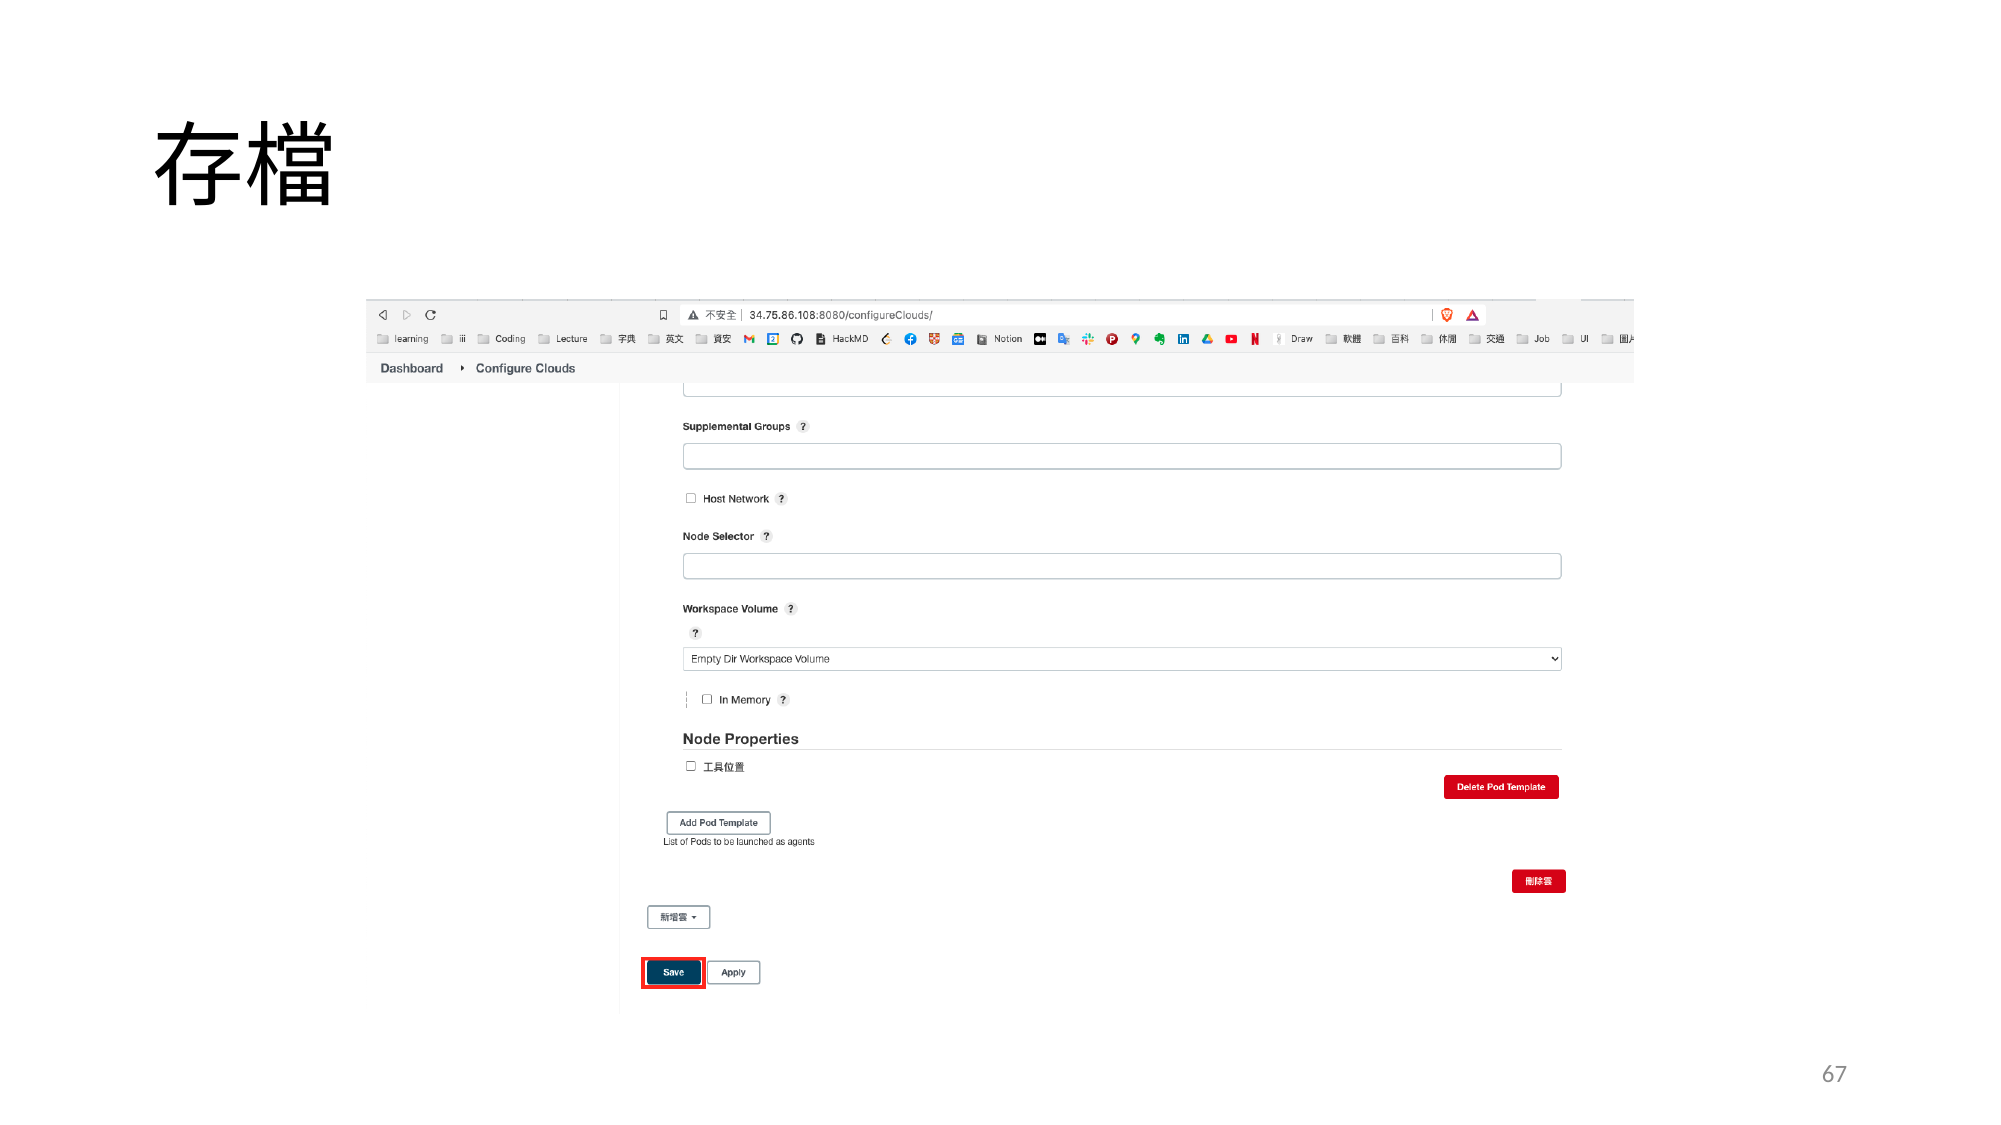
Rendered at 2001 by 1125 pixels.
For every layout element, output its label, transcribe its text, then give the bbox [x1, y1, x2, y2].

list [366, 299, 1634, 1014]
title 存檔 [137, 59, 1863, 278]
slide_number 67 [1412, 1042, 1863, 1103]
